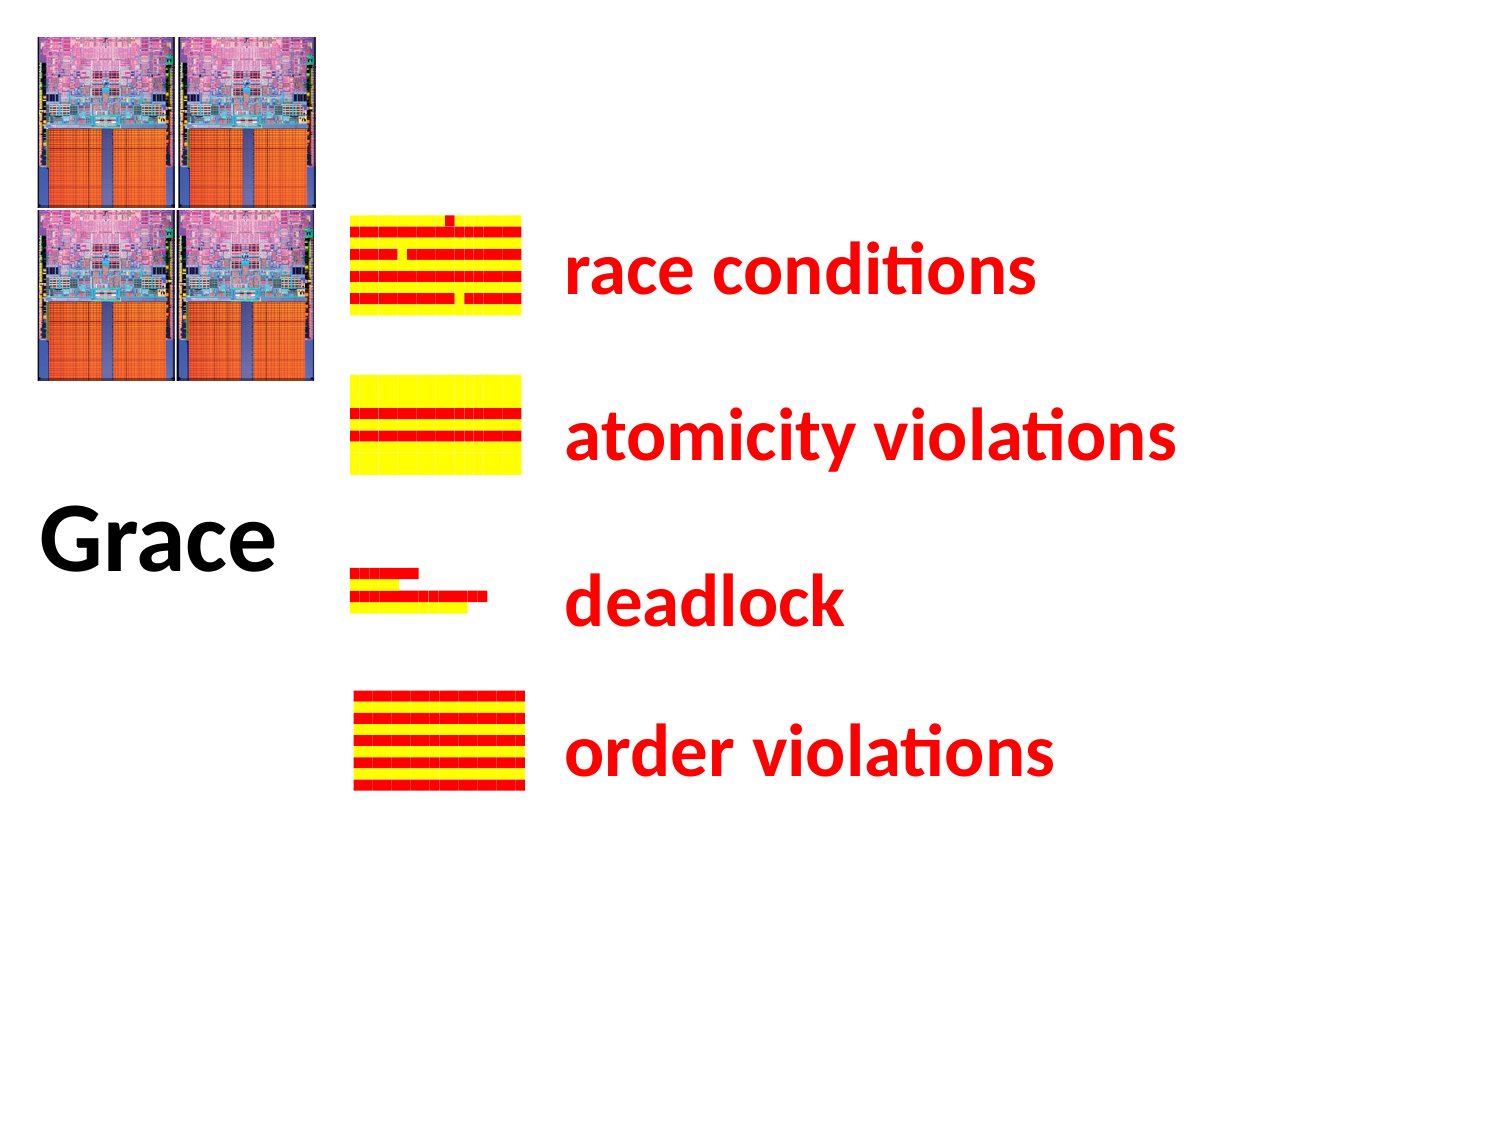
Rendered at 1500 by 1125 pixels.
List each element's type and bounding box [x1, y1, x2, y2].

text_box [24, 212, 1276, 801]
text_box [37, 37, 317, 381]
